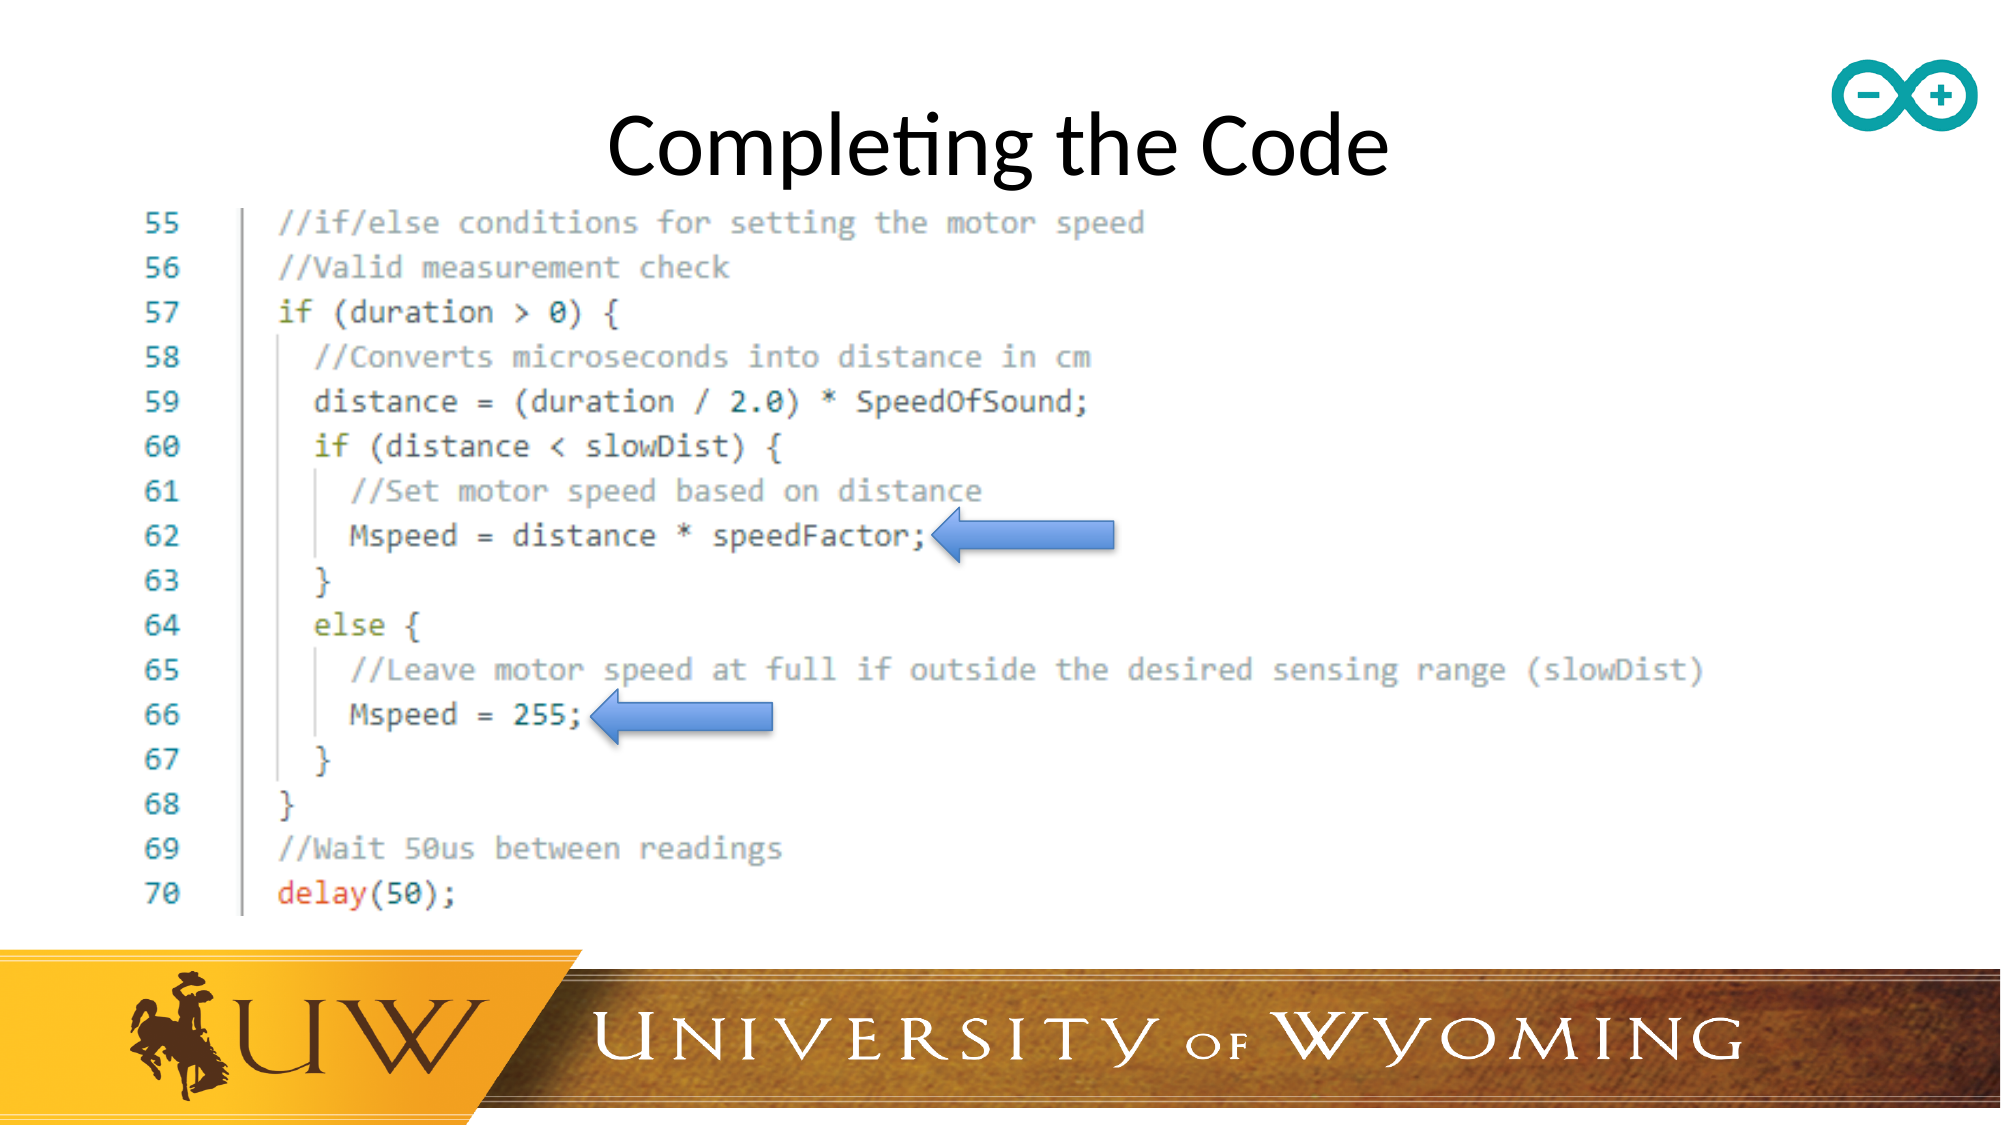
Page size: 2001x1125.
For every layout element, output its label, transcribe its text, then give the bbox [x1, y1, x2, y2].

picture [0, 929, 2001, 1125]
title Completing the Code [99, 45, 1900, 233]
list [135, 208, 1901, 917]
picture [1808, 0, 2000, 192]
